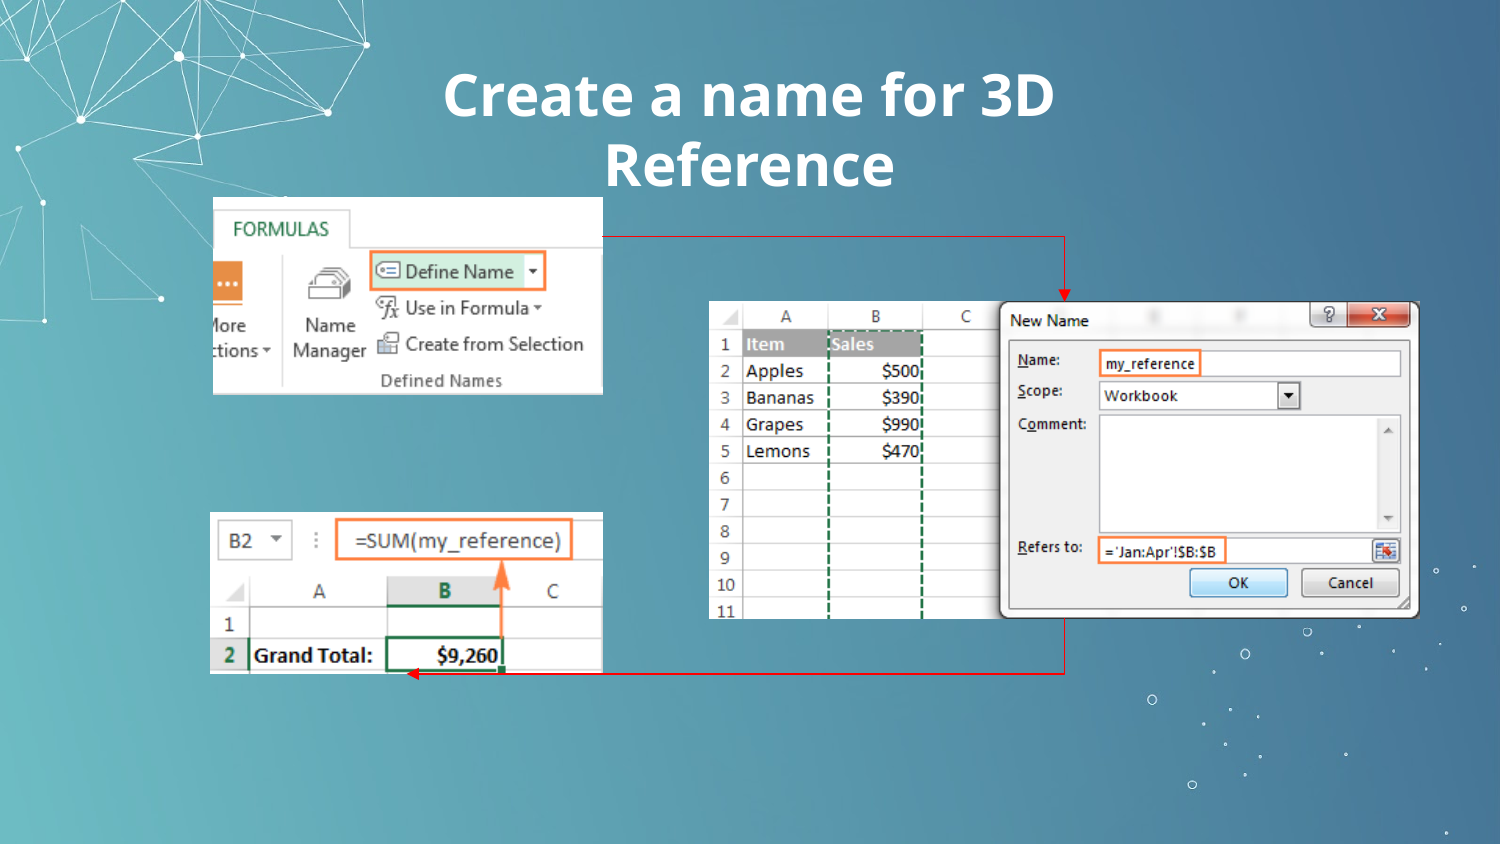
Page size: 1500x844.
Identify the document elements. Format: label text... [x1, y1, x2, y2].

title Create a name for 3D Reference [322, 42, 1178, 157]
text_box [602, 235, 1065, 302]
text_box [707, 316, 764, 844]
picture [0, 0, 1500, 844]
